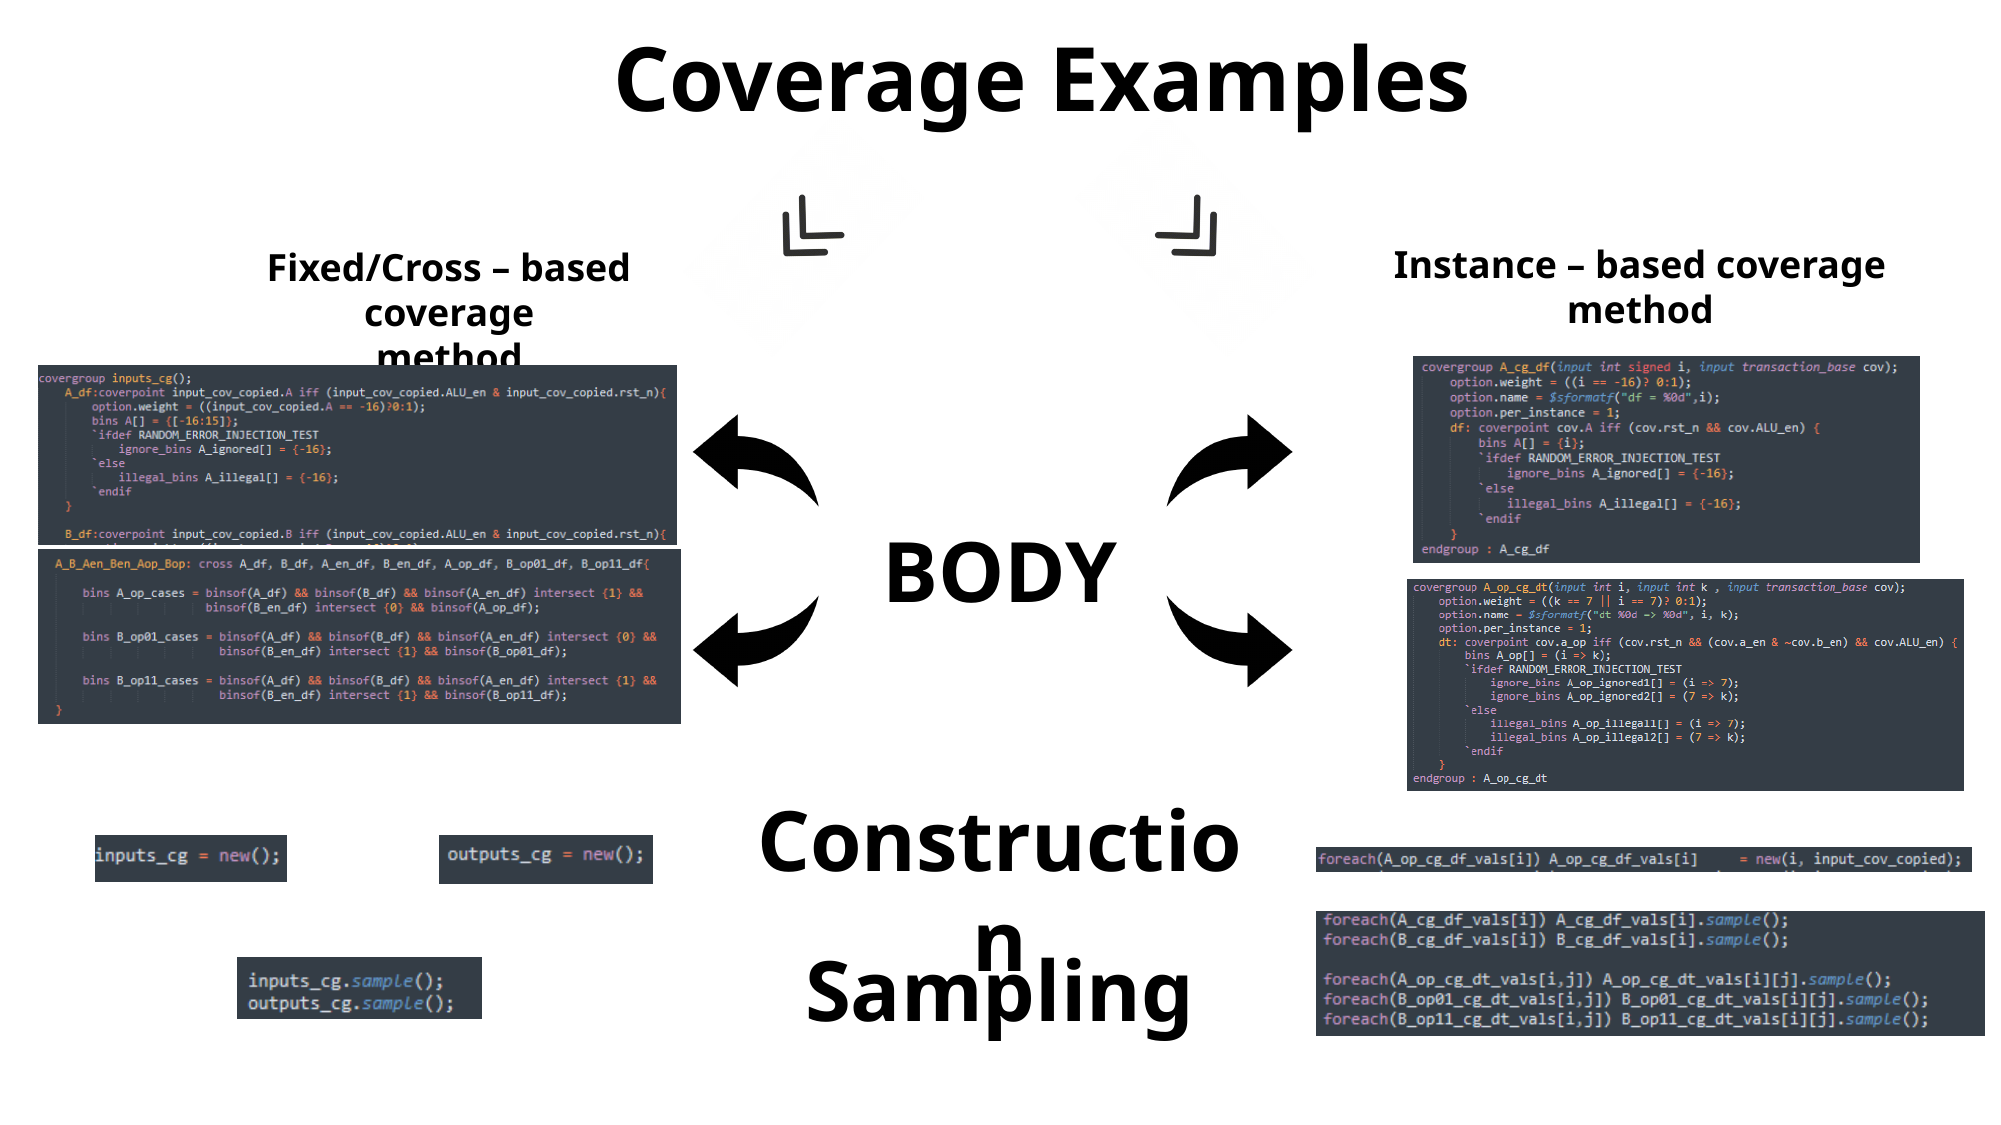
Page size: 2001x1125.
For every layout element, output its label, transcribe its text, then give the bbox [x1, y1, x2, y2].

picture [692, 112, 924, 356]
picture [38, 549, 831, 724]
title Coverage Examples [546, 15, 1539, 140]
picture [1316, 911, 1985, 1036]
picture [439, 835, 653, 884]
picture [95, 835, 287, 882]
text_box Sampling [715, 930, 1285, 1046]
picture [680, 384, 831, 535]
picture [1154, 384, 1305, 535]
picture [1075, 112, 1316, 356]
text_box Construction [715, 780, 1285, 930]
picture [1413, 356, 1920, 563]
text_box Fixed/Cross – based coverage method [170, 237, 728, 387]
picture [1316, 847, 1972, 872]
picture [237, 957, 482, 1019]
picture [1407, 579, 1964, 791]
picture [1154, 566, 1305, 717]
text_box BODY [862, 511, 1138, 626]
picture [38, 365, 677, 545]
text_box Instance – based coverage method [1361, 234, 1919, 339]
